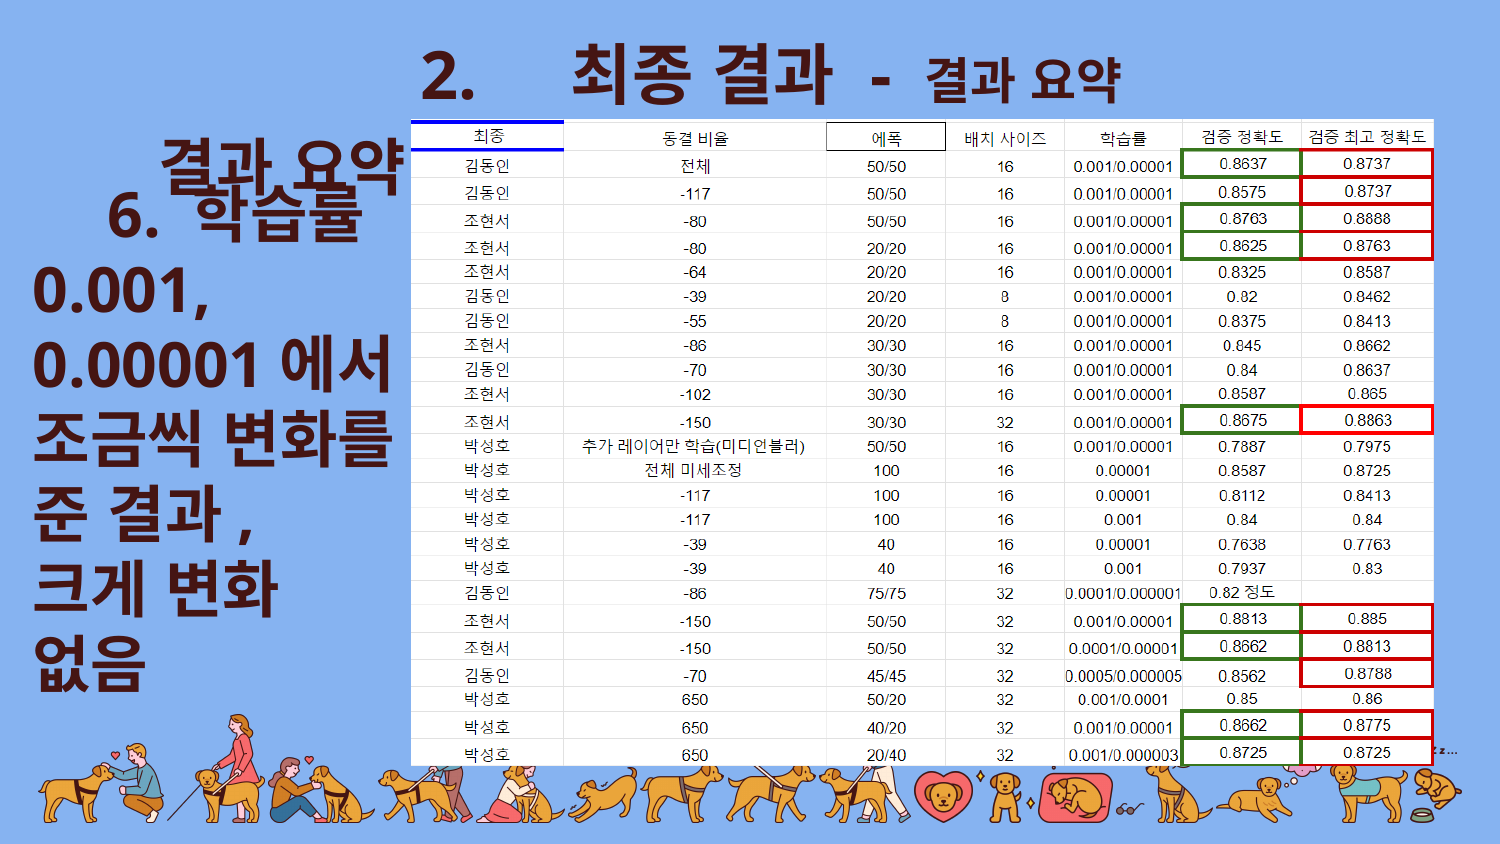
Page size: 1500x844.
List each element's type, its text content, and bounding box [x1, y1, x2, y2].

picture [268, 756, 375, 823]
picture [568, 767, 637, 823]
picture [167, 737, 265, 823]
picture [38, 743, 164, 823]
picture [976, 770, 1035, 823]
text_box 결과 요약 [87, 119, 408, 212]
picture [914, 771, 973, 823]
picture [378, 118, 1462, 823]
text_box 6. 학습률 0.001, 0.00001에서 조금씩 변화를 준 결과, 크게 변화 없음 [21, 288, 406, 737]
text_box 2. 최종 결과 - 결과 요약 [334, 27, 1166, 120]
